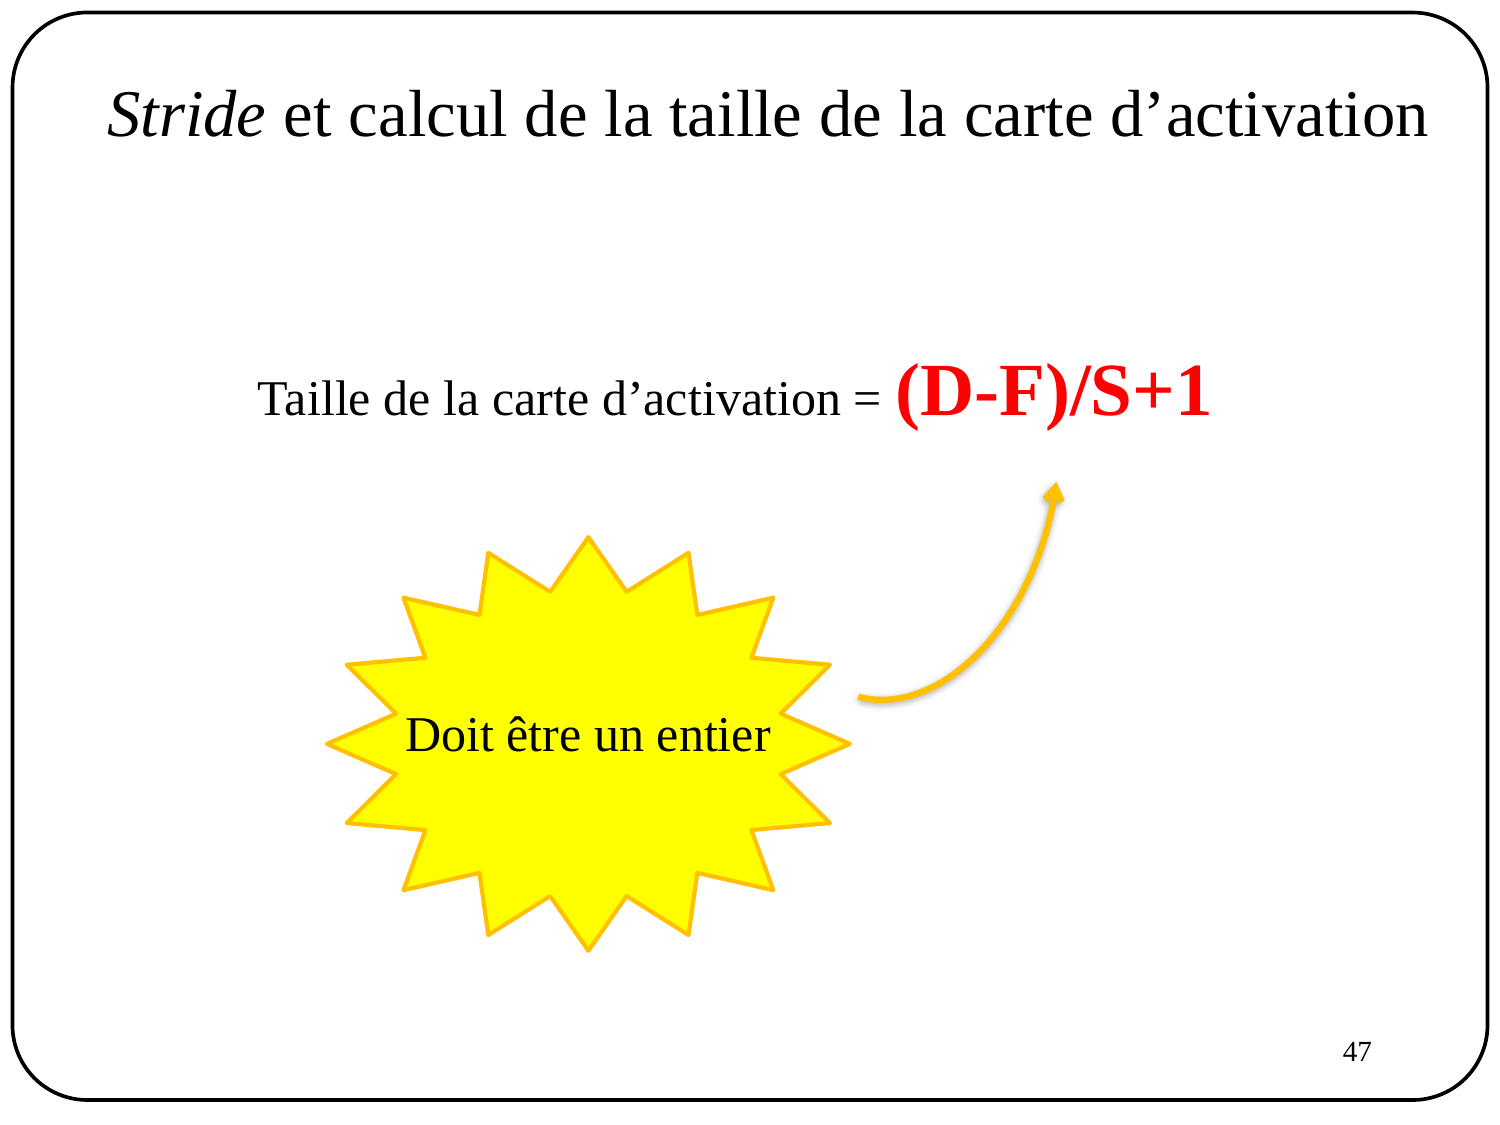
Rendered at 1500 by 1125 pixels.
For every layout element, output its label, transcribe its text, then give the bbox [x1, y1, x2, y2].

text_box [324, 714, 852, 953]
text_box Doit être un entier [390, 694, 787, 769]
text_box [344, 535, 832, 711]
slide_number 47 [1074, 1024, 1388, 1101]
text_box Stride et calcul de la taille de la carte d’activation [92, 62, 1447, 158]
text_box Taille de la carte d’activation = (D-F)/S+1 [243, 333, 1228, 439]
text_box [857, 481, 1065, 703]
